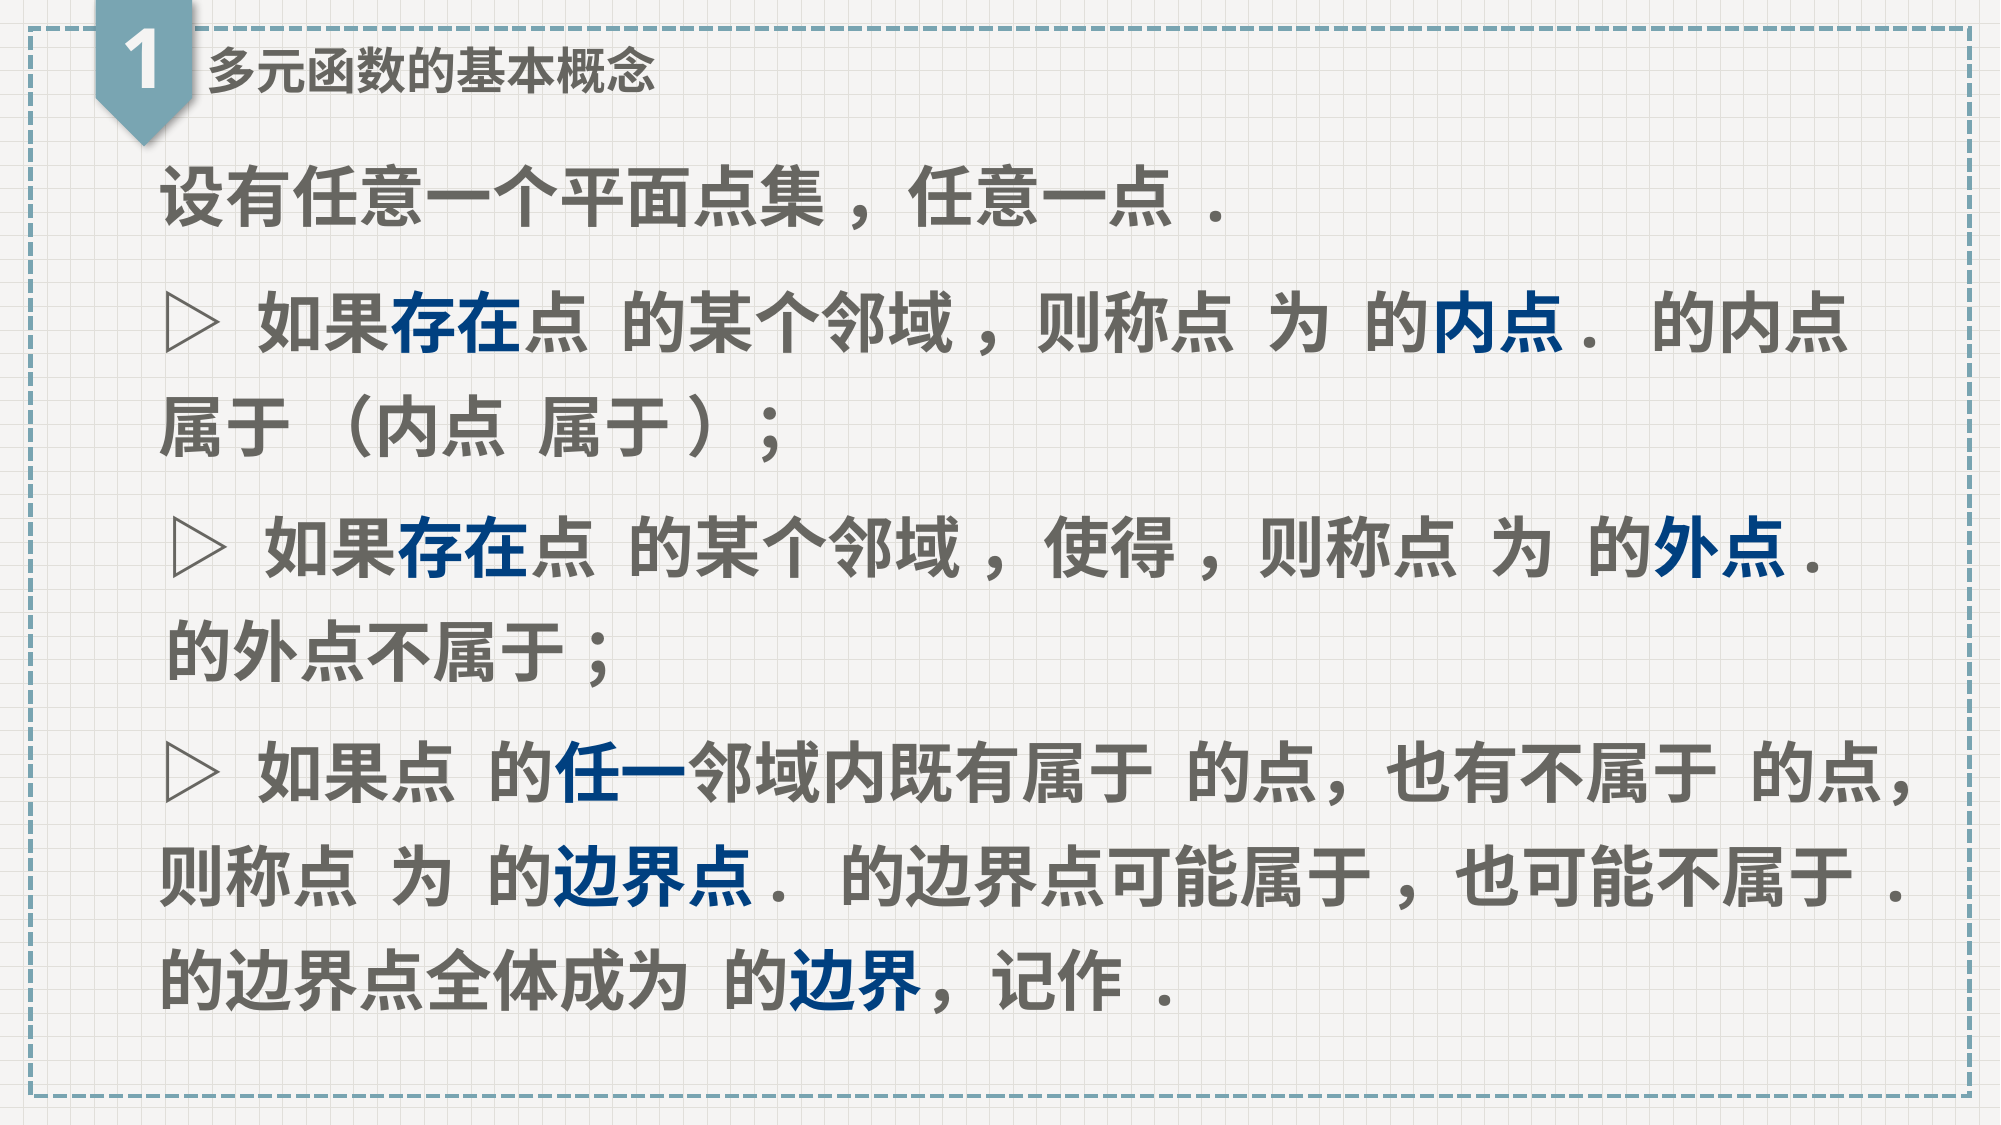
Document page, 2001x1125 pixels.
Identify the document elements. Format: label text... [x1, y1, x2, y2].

list 多元函数的基本概念 [192, 35, 883, 112]
list 1 [95, 0, 193, 123]
